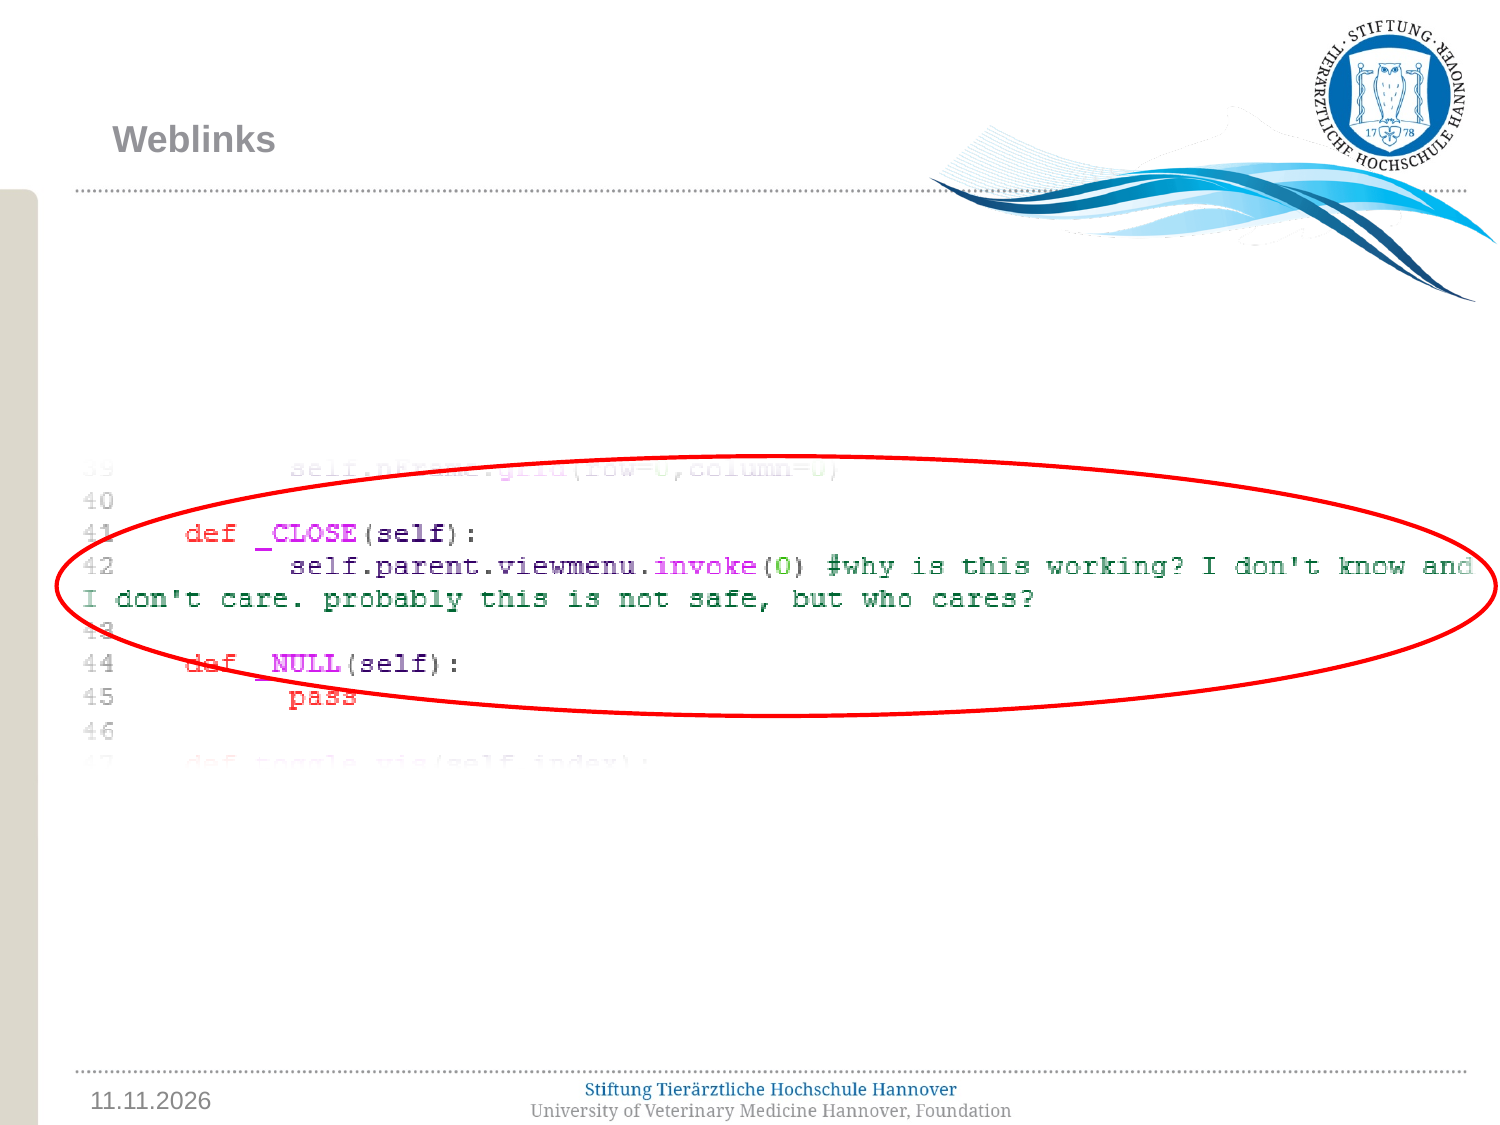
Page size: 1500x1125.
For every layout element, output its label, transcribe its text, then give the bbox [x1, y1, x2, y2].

picture [0, 0, 1500, 1125]
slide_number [75, 1069, 425, 1125]
list Weblinks [111, 89, 1223, 185]
